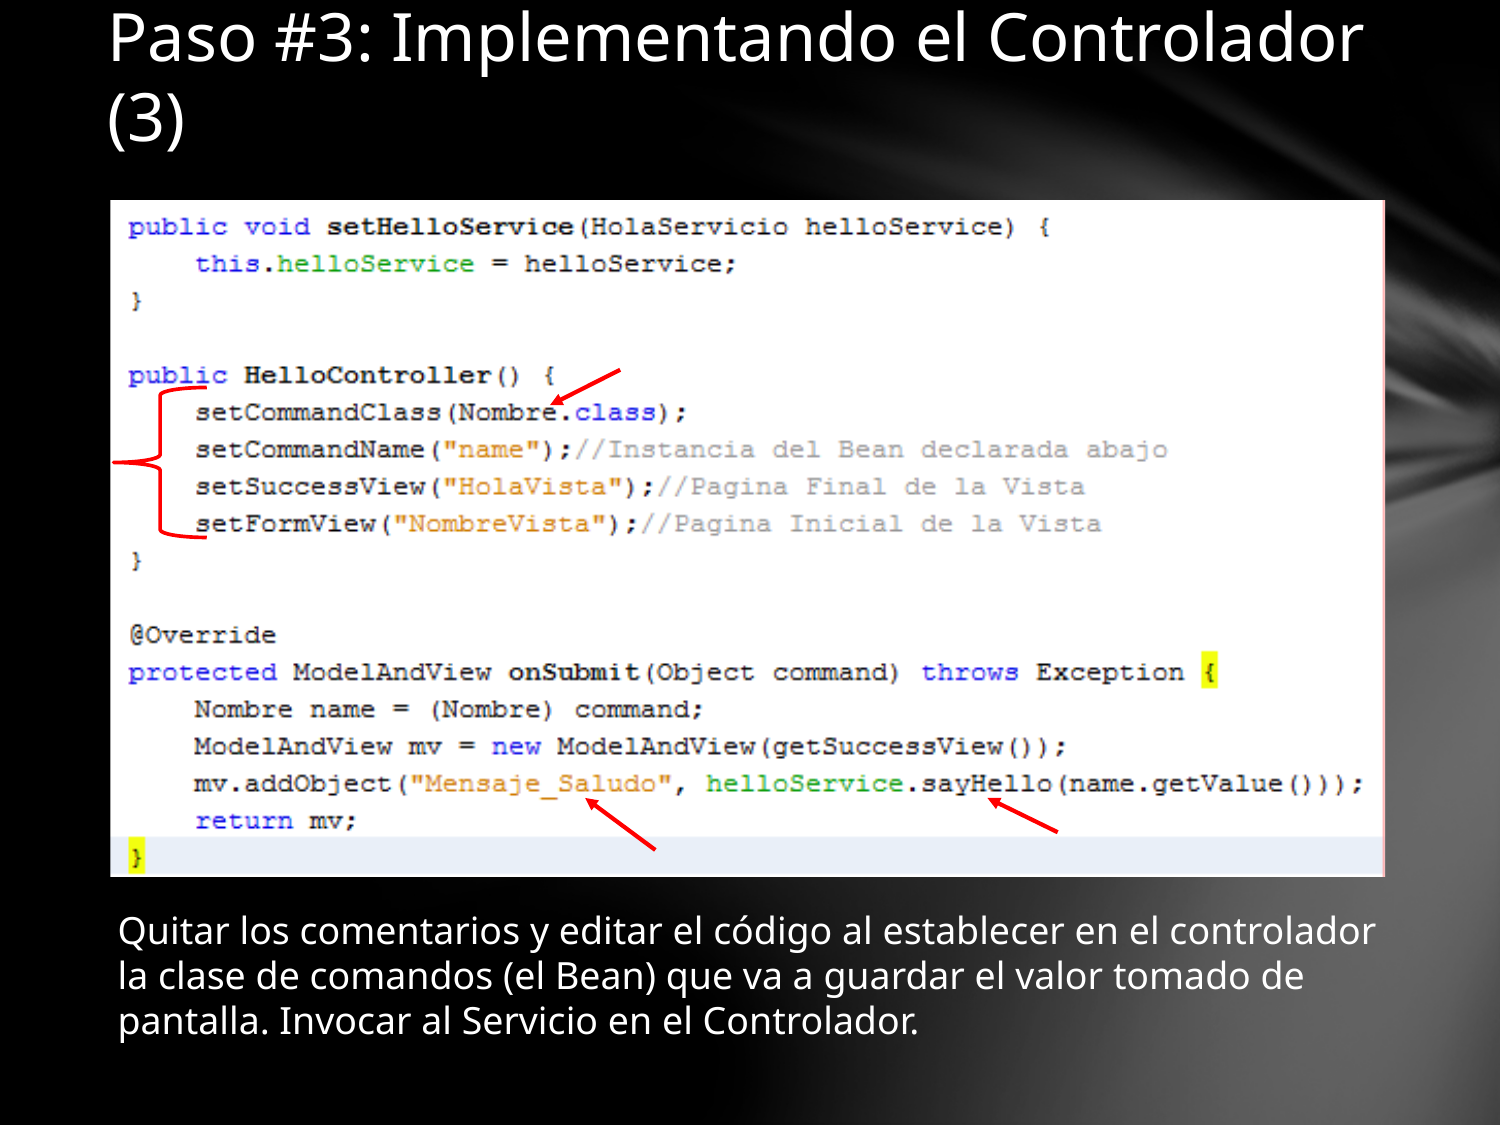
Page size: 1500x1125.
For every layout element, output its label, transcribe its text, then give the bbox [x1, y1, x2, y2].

title Paso #3: Implementando el Controlador (3) [99, 44, 1401, 163]
text_box Quitar los comentarios y editar el código al establecer en el controlador la clase de comandos (el Bean) que va a guardar el valor tomado de pantalla. Invocar al Servicio en el Controlador. [110, 899, 1388, 1050]
picture [0, 0, 1500, 1125]
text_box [109, 199, 1386, 877]
